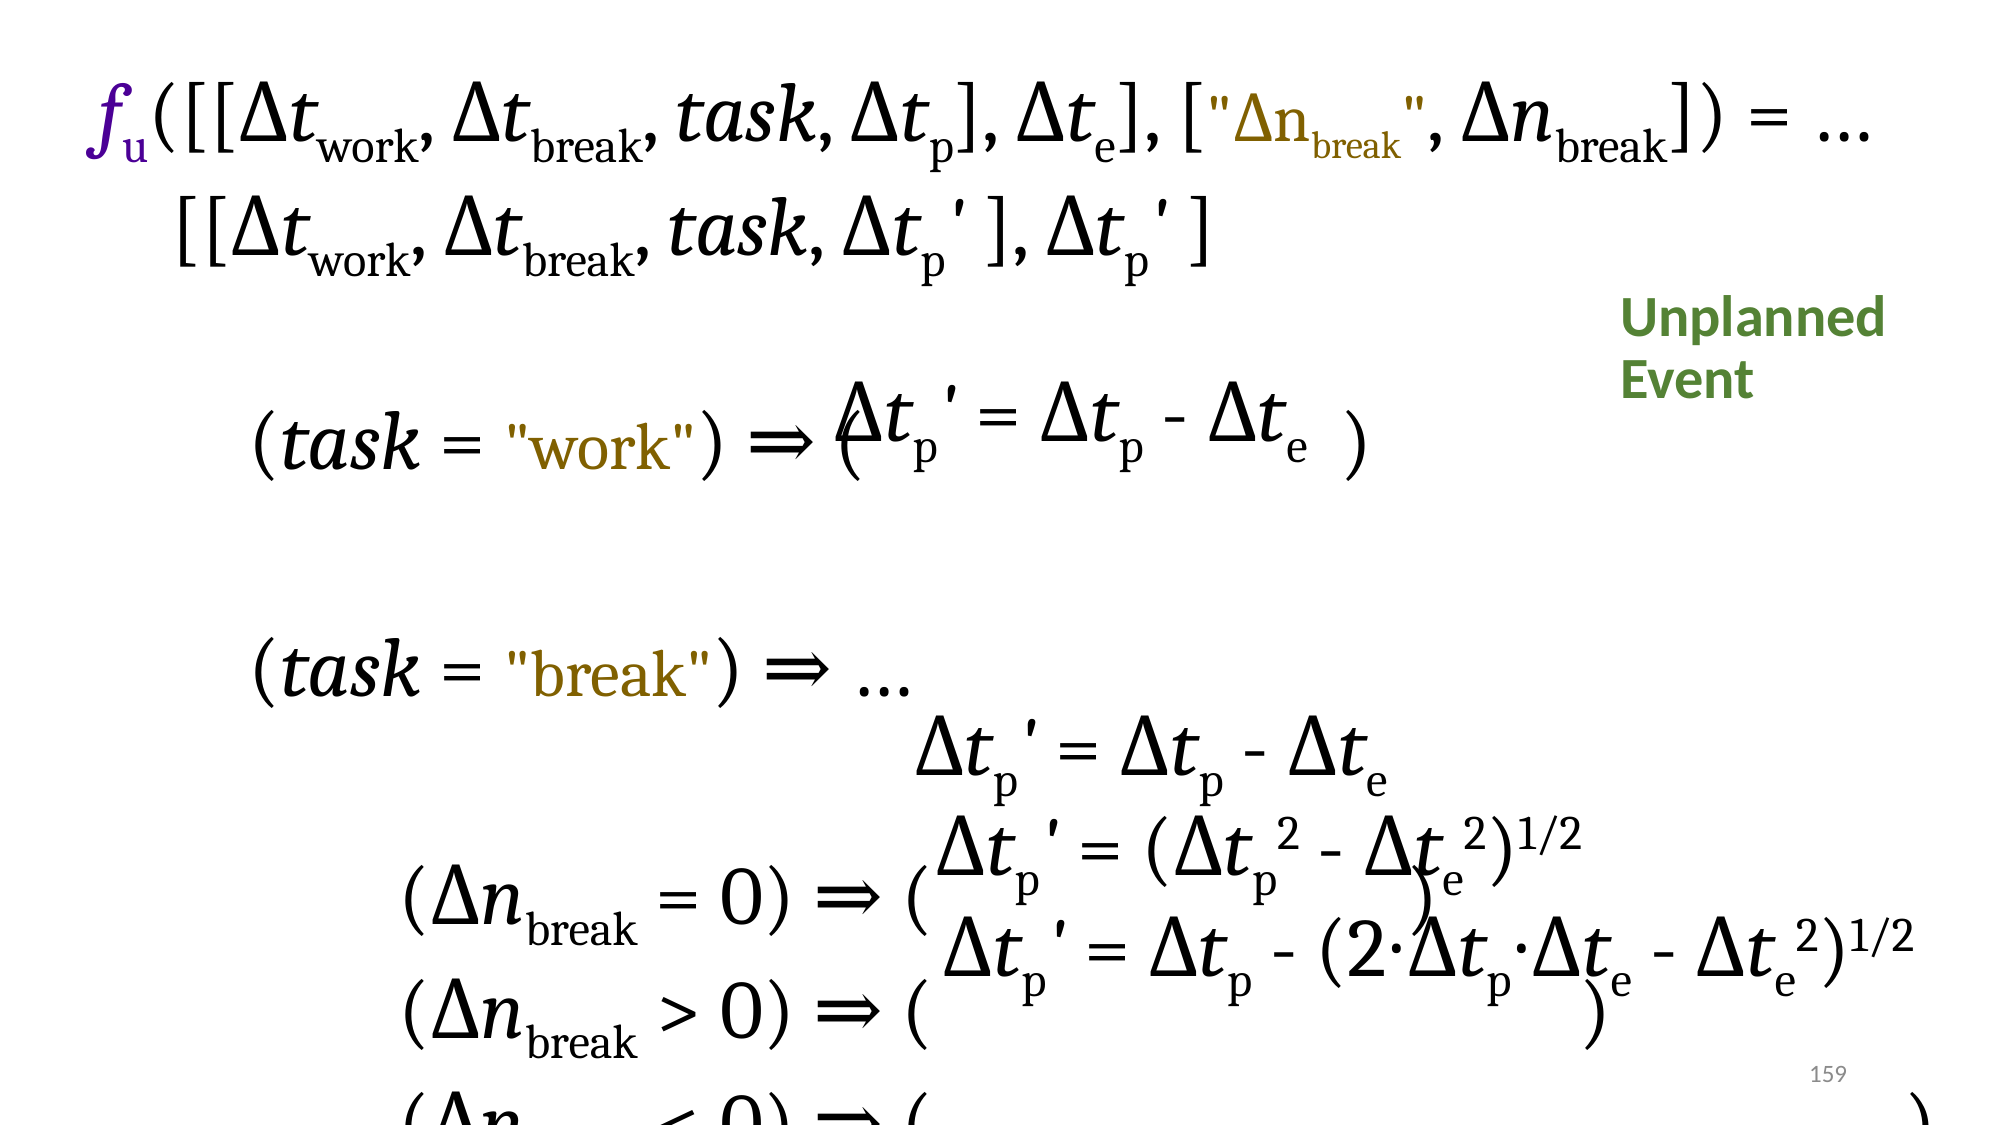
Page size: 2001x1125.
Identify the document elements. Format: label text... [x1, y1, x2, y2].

text_box Δtp' = Δtp - Δte [899, 684, 1403, 814]
text_box Unplanned Event [1605, 228, 1945, 470]
text_box Δtp' = (Δtp2 - Δte2)1/2 [921, 784, 1598, 913]
text_box Δtp' = Δtp - (2∙Δtp∙Δte - Δte2)1/2 [927, 885, 1930, 1014]
text_box Δtp' = Δtp - Δte [819, 351, 1323, 480]
text_box fu([[Δtwork, Δtbreak, task, Δtp], Δte], ["Δnbreak", Δnbreak]) = … [[Δtwork, Δtbreak, task, Δtp' ], Δtp' ] (task = "work") ⇒ (Δtp' = Δtp - Δte) (task = "break") ⇒ … (Δnbreak = 0) ⇒ (Δtp' = Δtp - Δte) (Δnbreak > 0) ⇒ (Δtp' = (Δtp2 - Δte2)1/2) (Δnbreak < 0) ⇒ (Δtp' = Δtp - (2∙Δtp∙Δte - Δte2)1/2) [83, 51, 1952, 1125]
